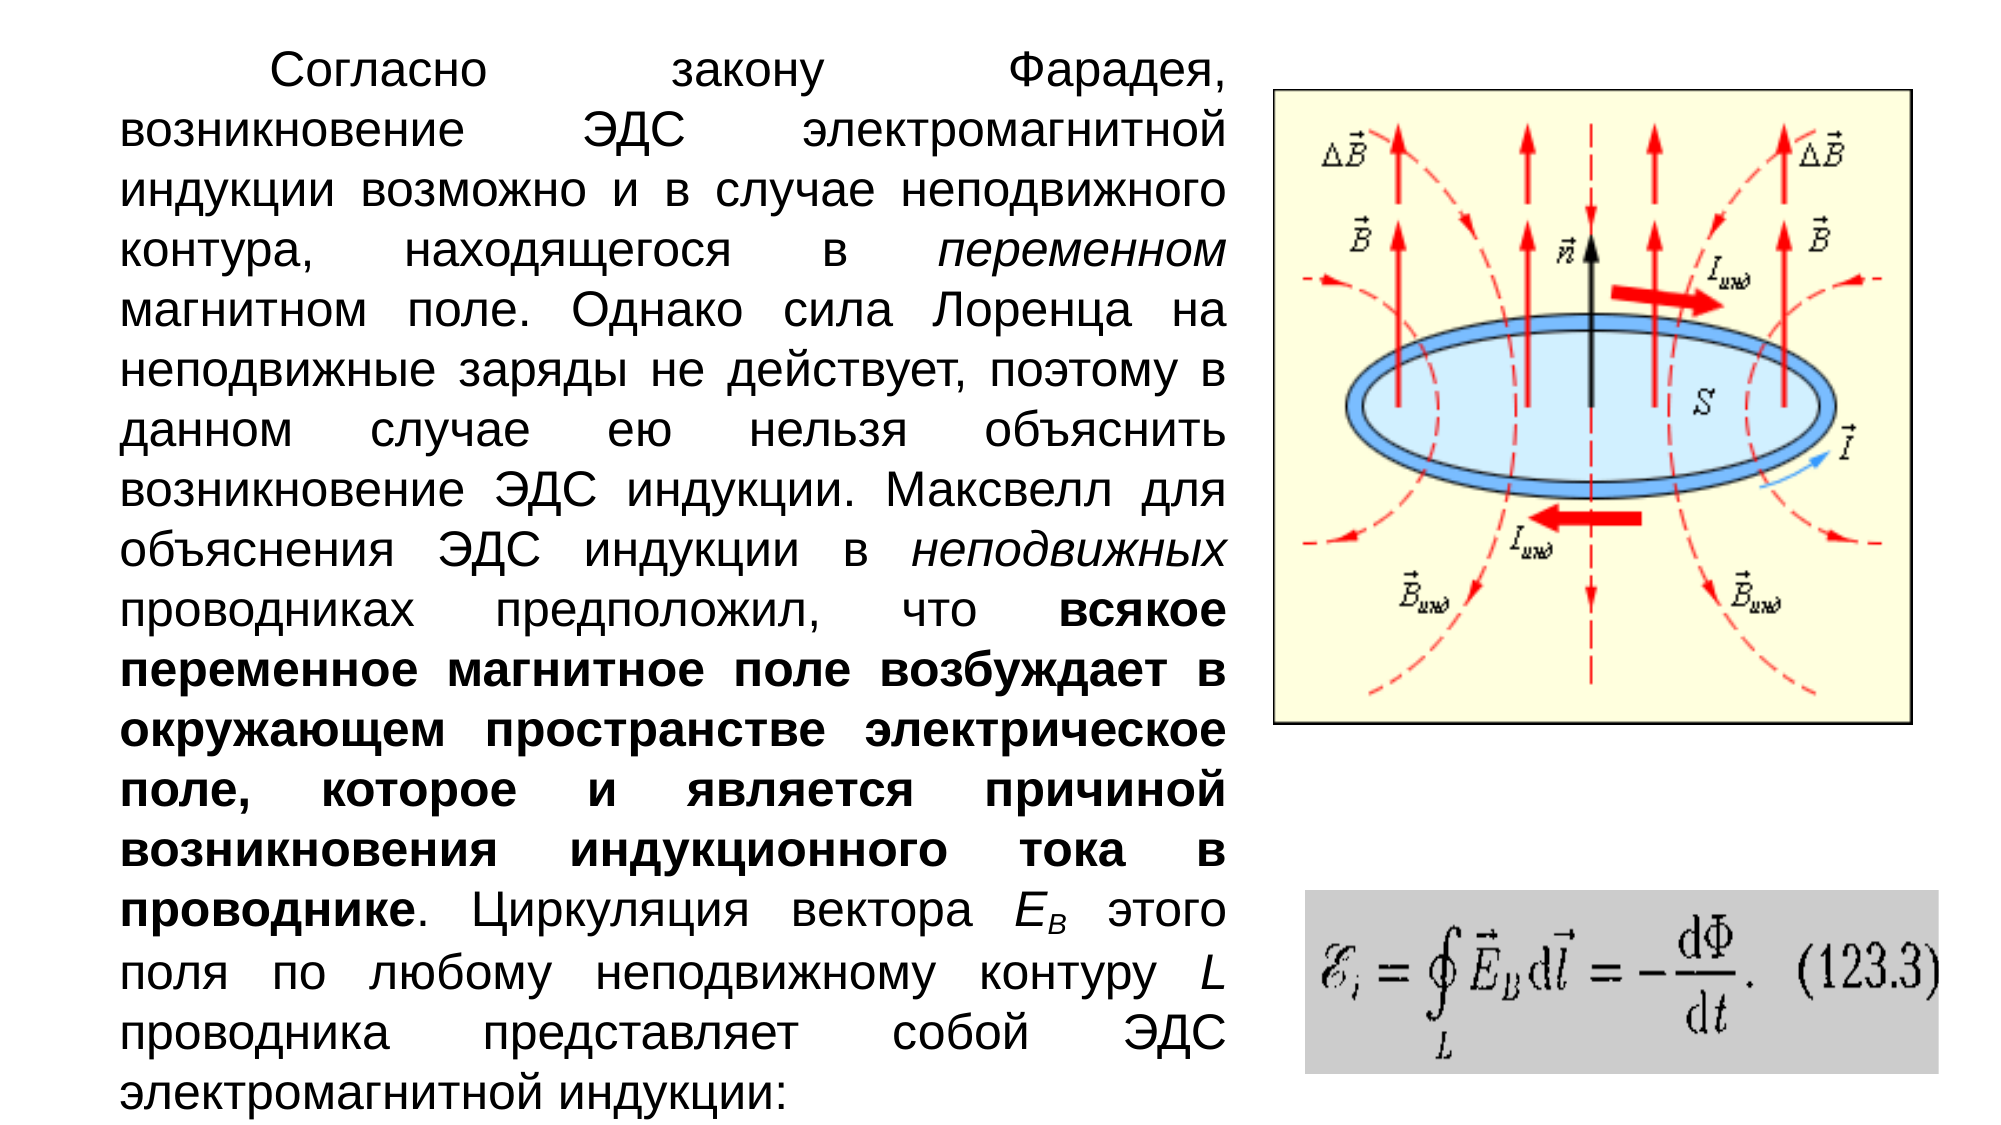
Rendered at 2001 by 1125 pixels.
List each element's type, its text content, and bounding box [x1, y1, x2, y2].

picture [1273, 89, 1913, 725]
text_box Согласно закону Фарадея, возникновение ЭДС электромагнитной индукции возможно и в случае неподвижного контура, находящегося в переменном магнитном поле. Однако сила Лоренца на неподвижные заряды не действует, поэтому в данном случае ею нельзя объяснить возникновение ЭДС индукции. Максвелл для объяснения ЭДС индукции в неподвижных проводниках предположил, что всякое переменное магнитное поле возбуждает в окружающем пространстве электрическое поле, которое и является причиной возникновения индукционного тока в проводнике. Циркуляция вектора ЕВ этого поля по любому неподвижному контуру L проводника представляет собой ЭДС электромагнитной индукции: [104, 28, 1242, 1125]
picture [1305, 890, 1939, 1074]
